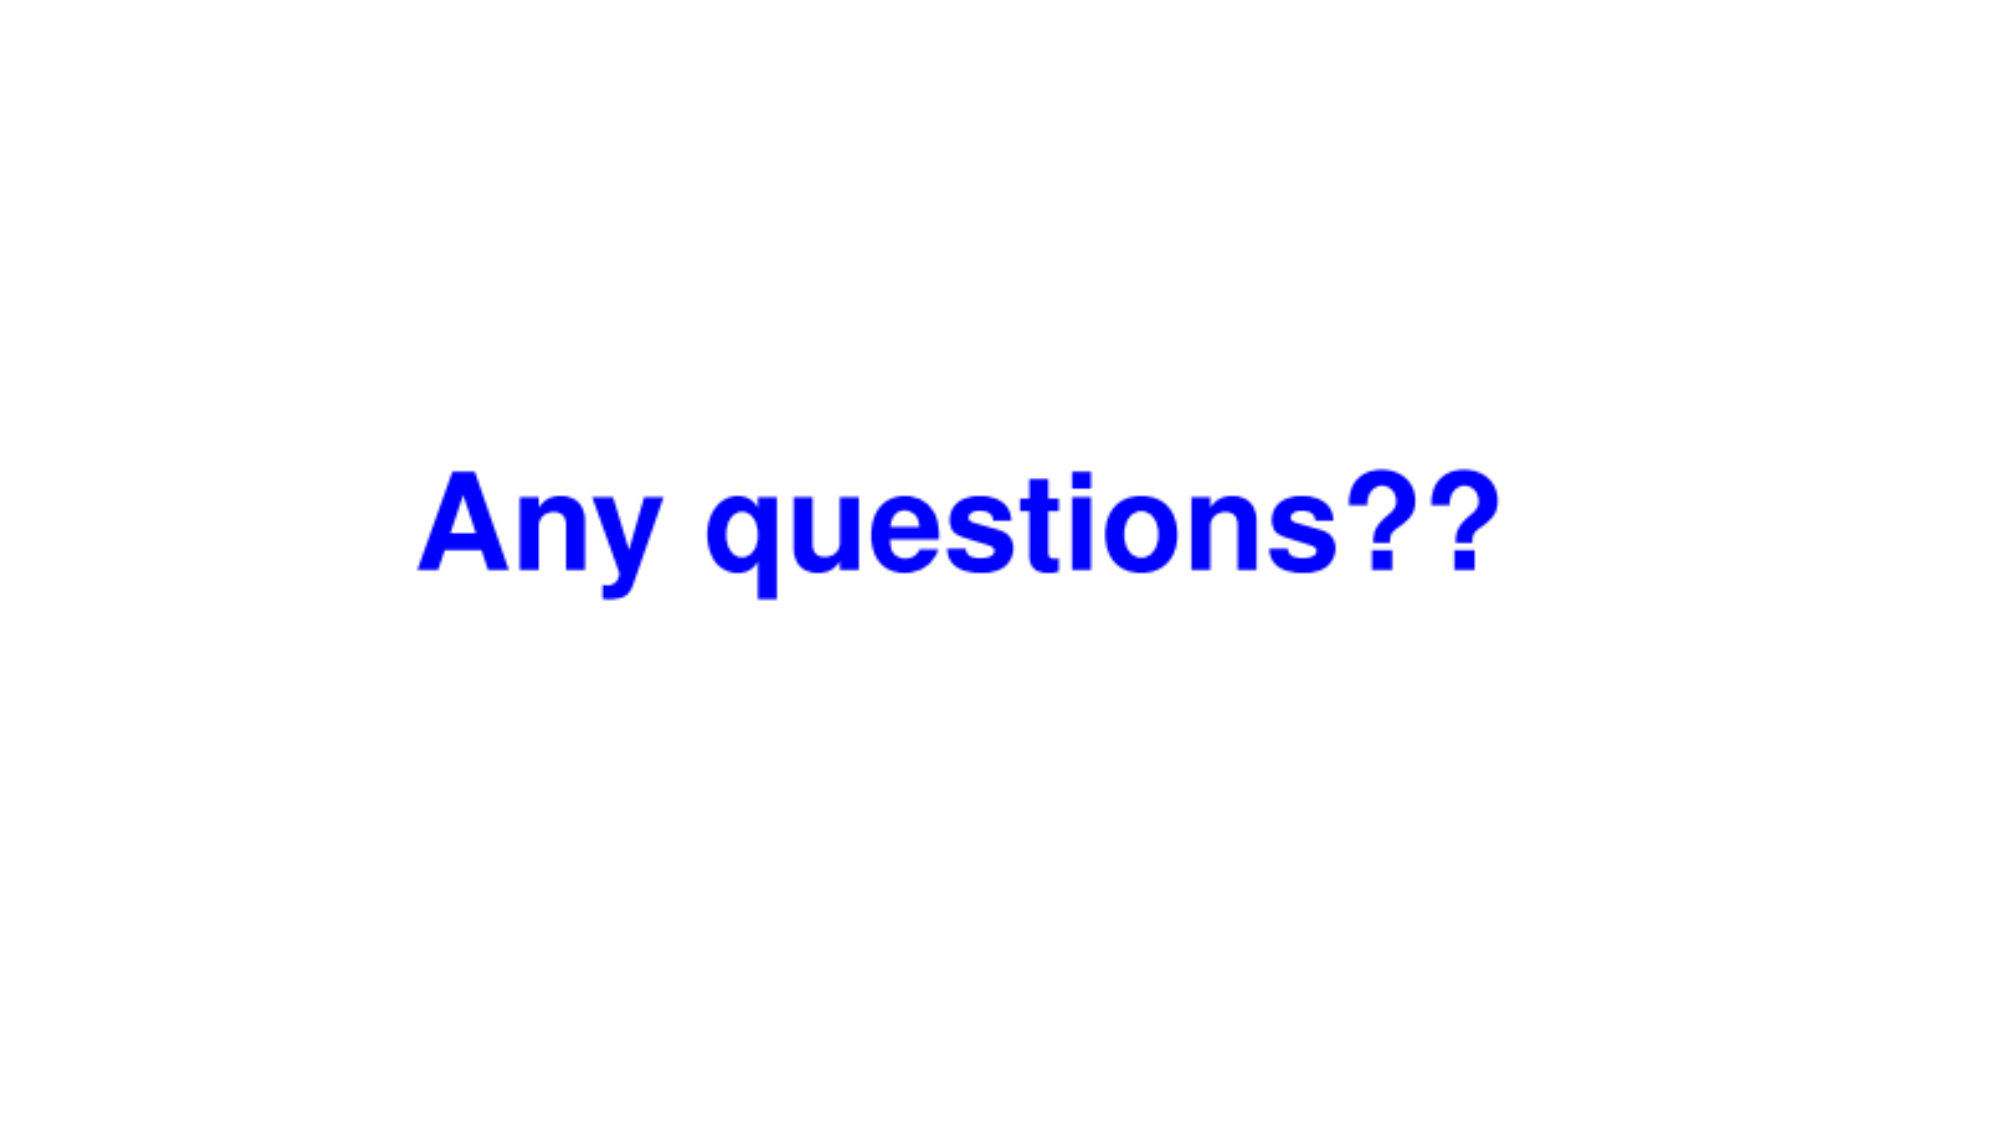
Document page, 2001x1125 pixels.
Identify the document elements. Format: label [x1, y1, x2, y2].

picture [105, 157, 1895, 968]
